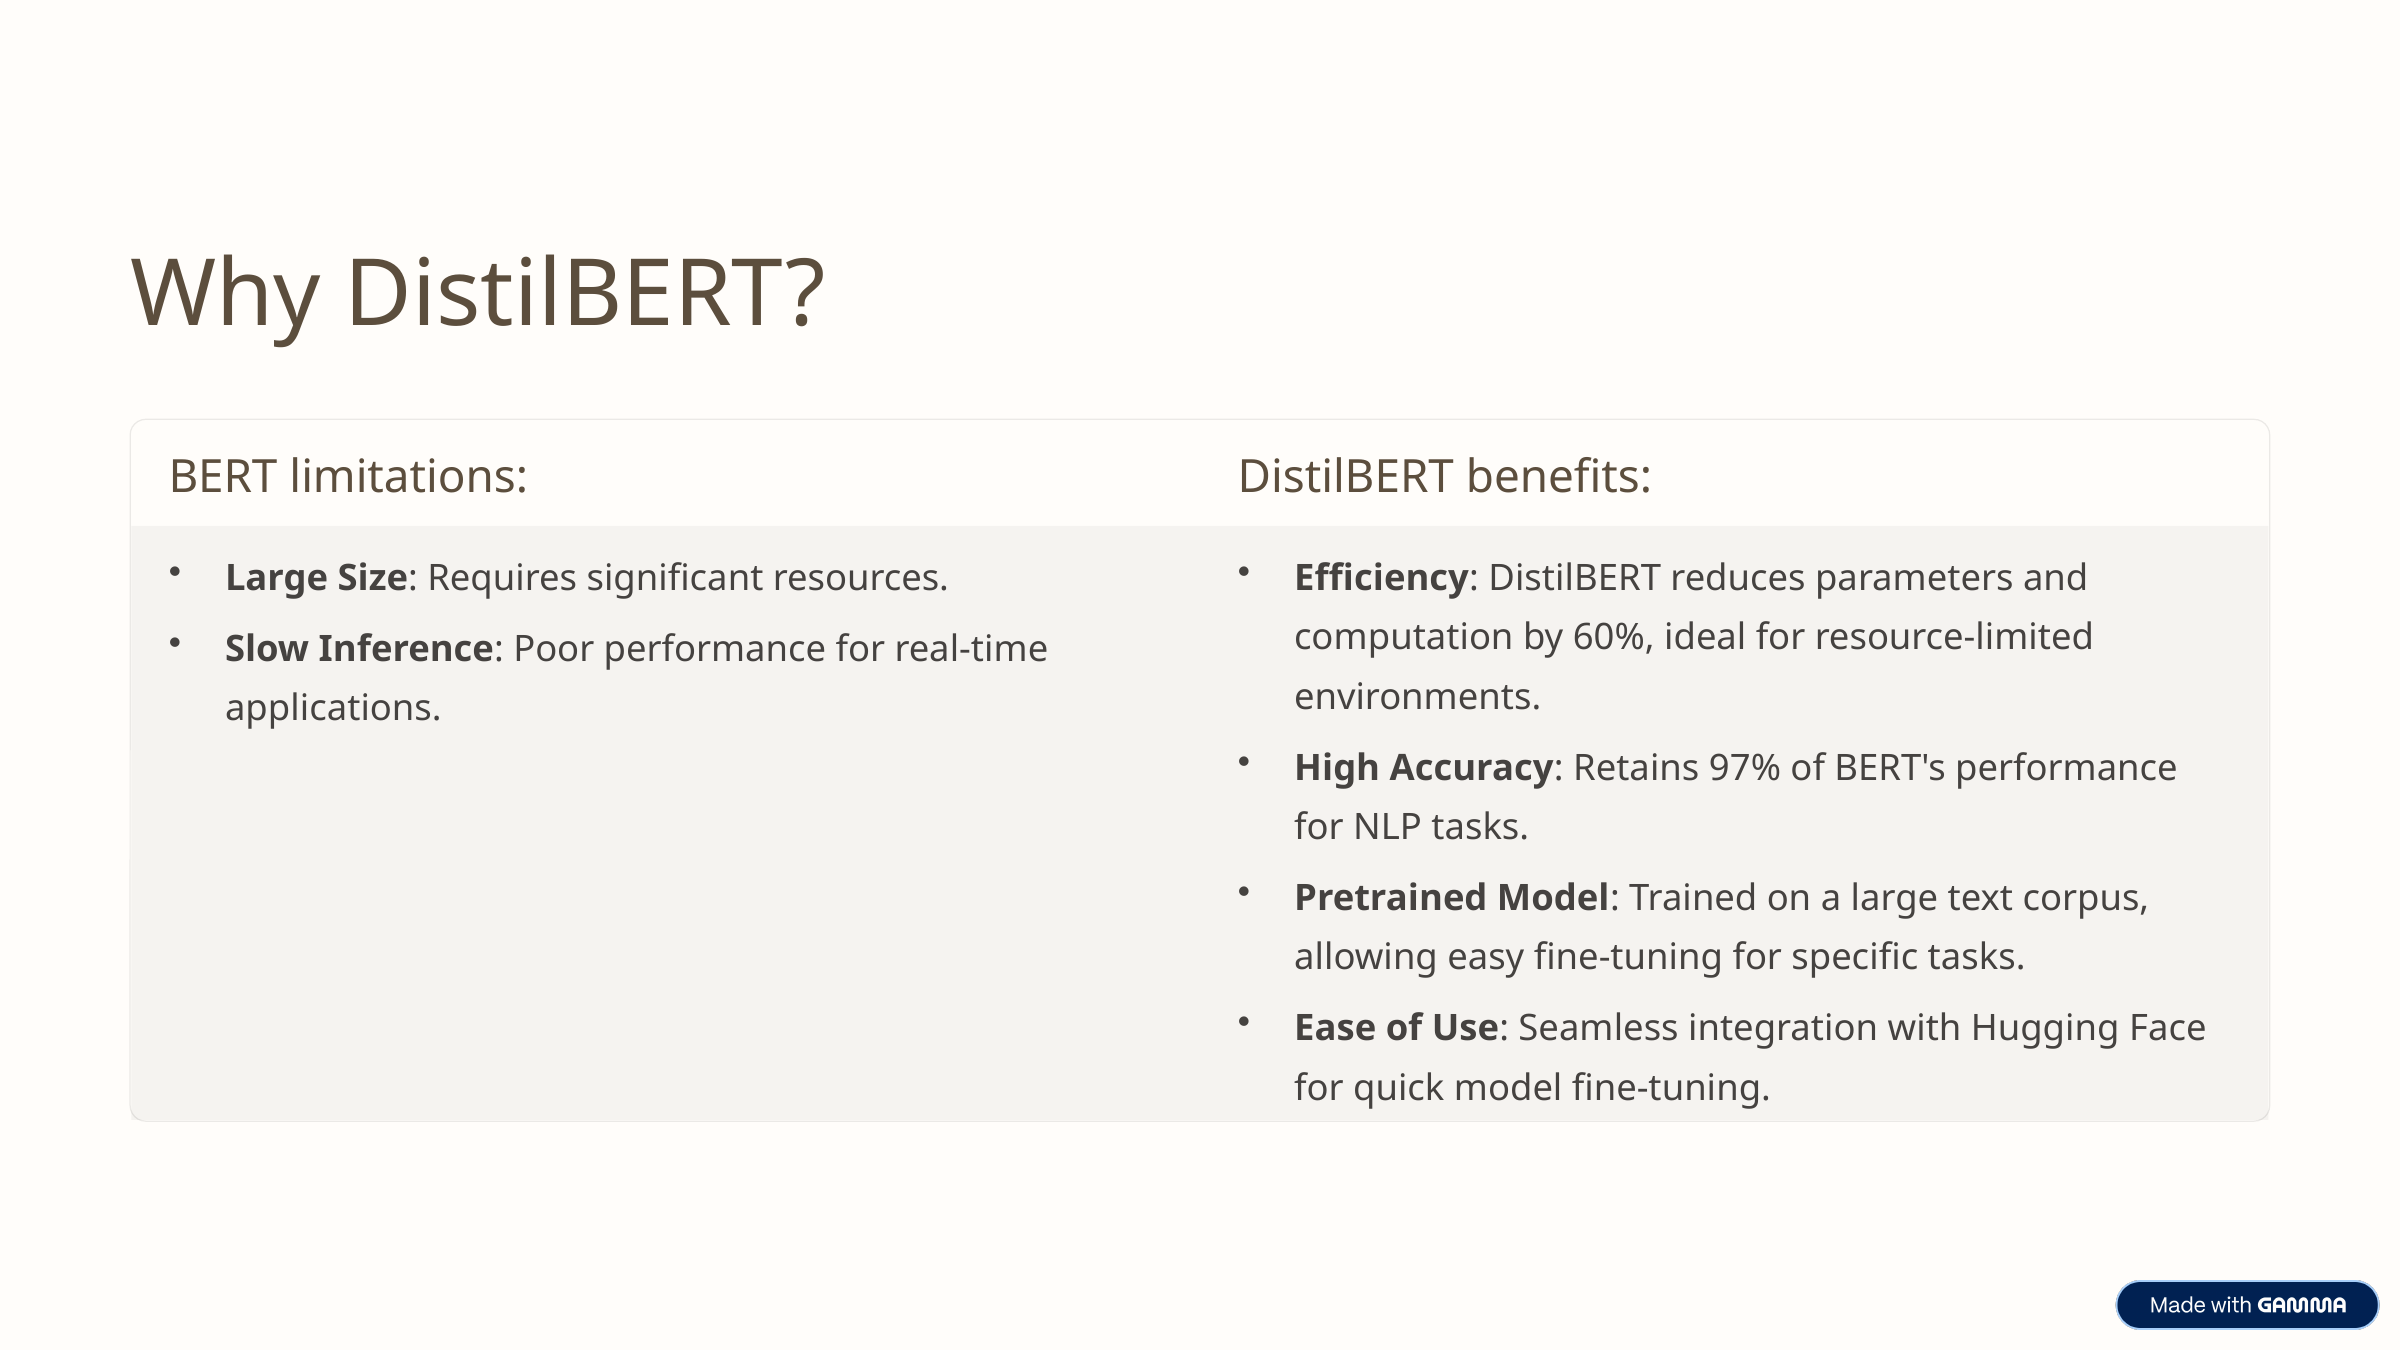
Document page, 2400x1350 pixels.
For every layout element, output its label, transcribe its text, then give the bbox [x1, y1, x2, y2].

picture [2106, 1271, 2389, 1339]
text_box High Accuracy: Retains 97% of BERT's performance for NLP tasks. [1237, 728, 2232, 848]
text_box BERT limitations: [168, 444, 634, 503]
text_box [131, 525, 2269, 1120]
text_box Why DistilBERT? [130, 228, 1061, 346]
text_box Slow Inference: Poor performance for real-time applications. [168, 608, 1163, 728]
text_box Large Size: Requires significant resources. [168, 538, 1163, 598]
text_box [131, 420, 2269, 525]
text_box Efficiency: DistilBERT reduces parameters and computation by 60%, ideal for resource-limited environments. [1237, 538, 2232, 717]
text_box Pretrained Model: Trained on a large text corpus, allowing easy fine-tuning for specific tasks. [1237, 858, 2232, 978]
text_box DistilBERT benefits: [1237, 444, 1722, 503]
text_box Ease of Use: Seamless integration with Hugging Face for quick model fine-tuning. [1237, 988, 2232, 1108]
